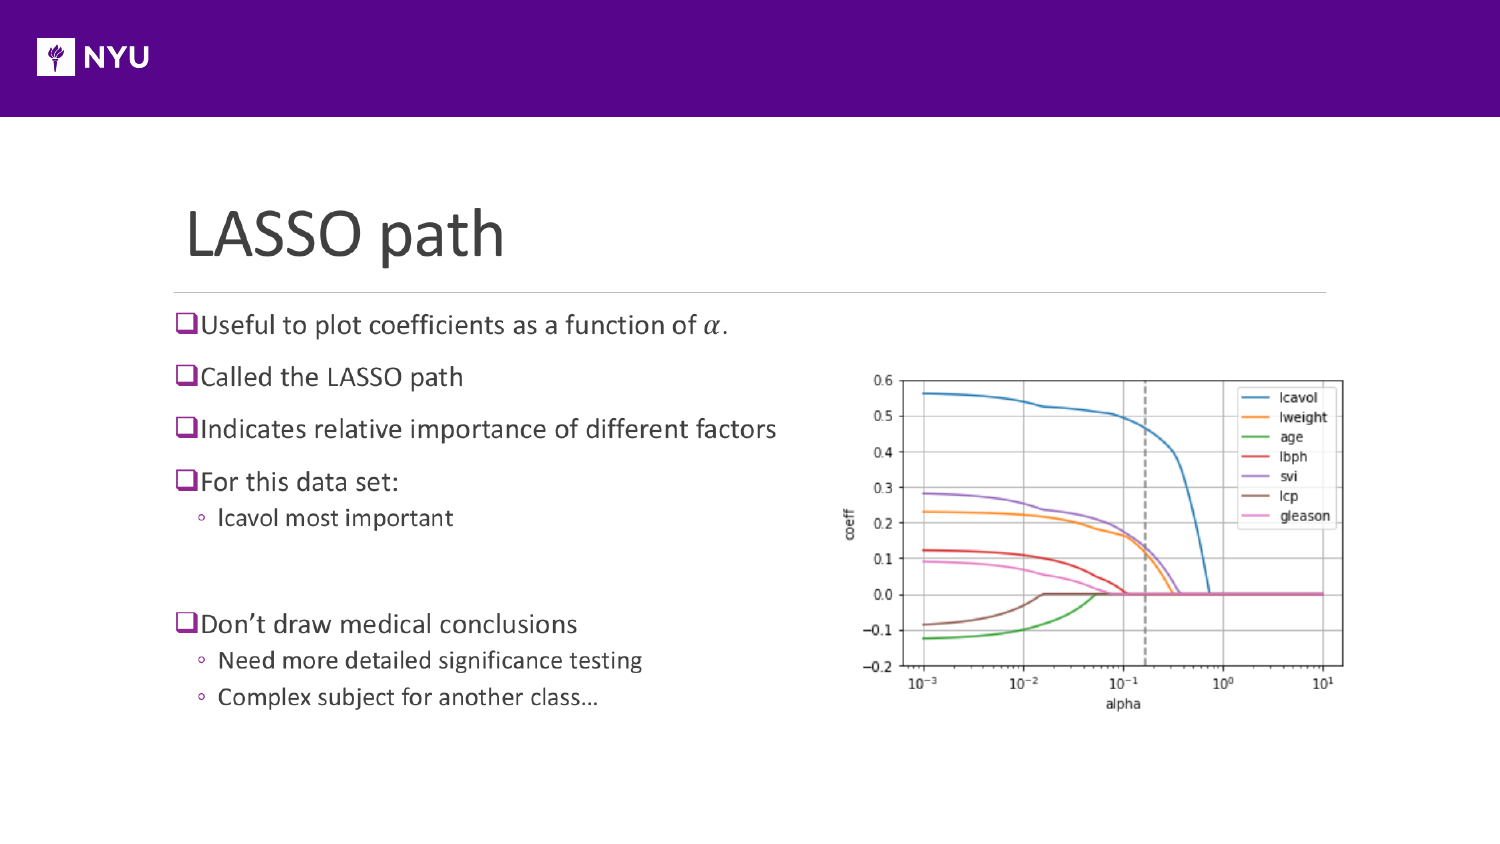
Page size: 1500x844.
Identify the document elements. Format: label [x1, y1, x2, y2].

picture [37, 38, 149, 76]
picture [59, 140, 1441, 821]
